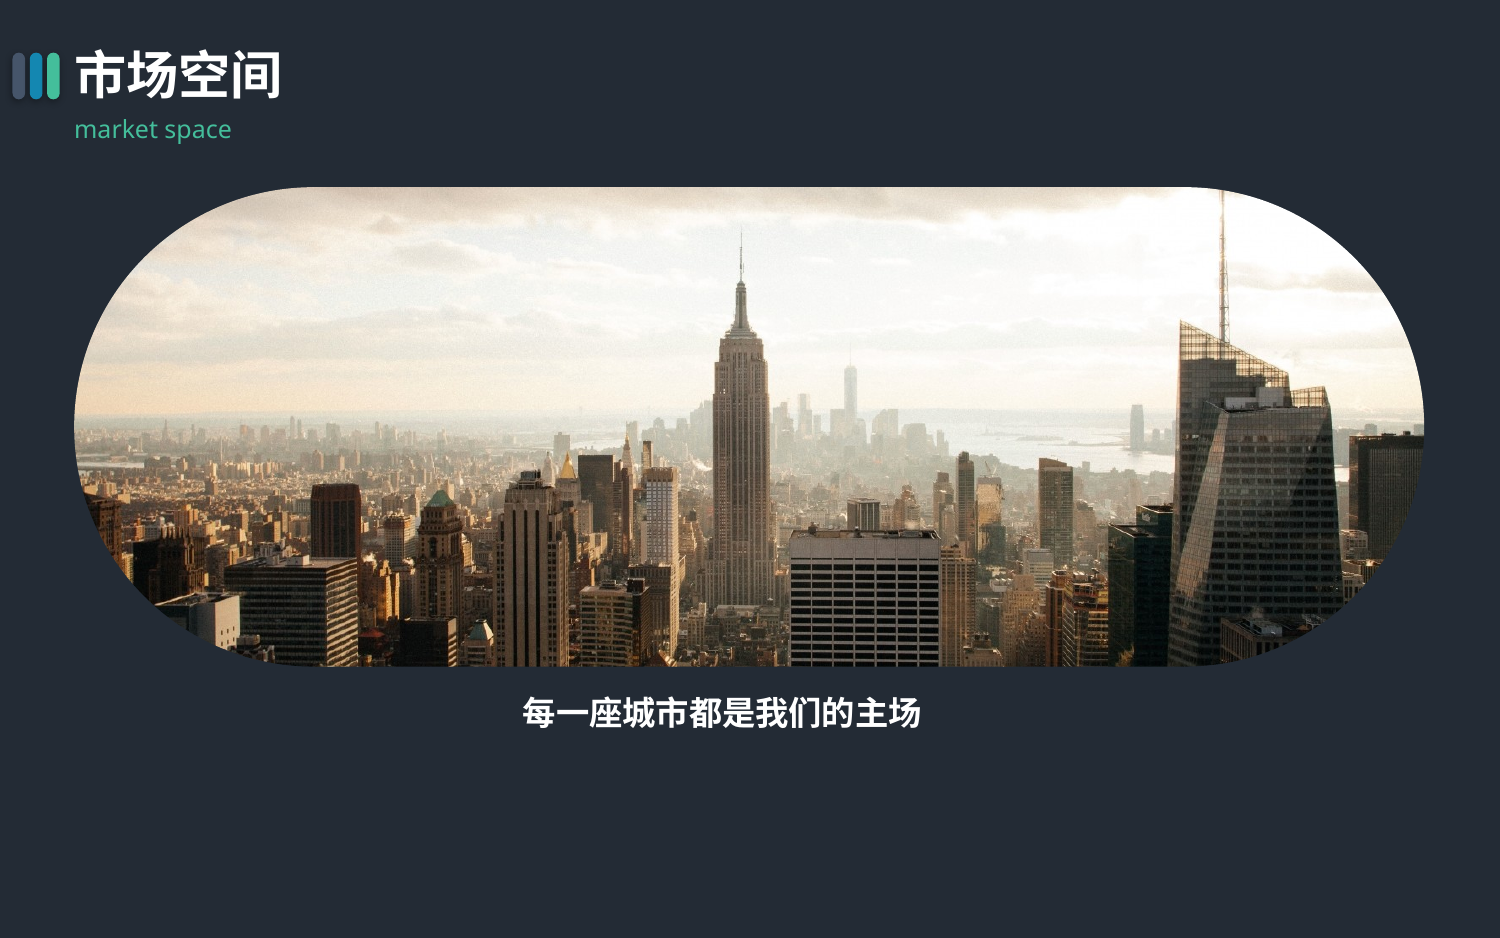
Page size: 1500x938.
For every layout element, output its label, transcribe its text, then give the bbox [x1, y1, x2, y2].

list market space [74, 113, 1425, 145]
list 每一座城市都是我们的主场 [522, 682, 961, 742]
picture [73, 186, 1425, 667]
list 市场空间 [74, 44, 1425, 104]
